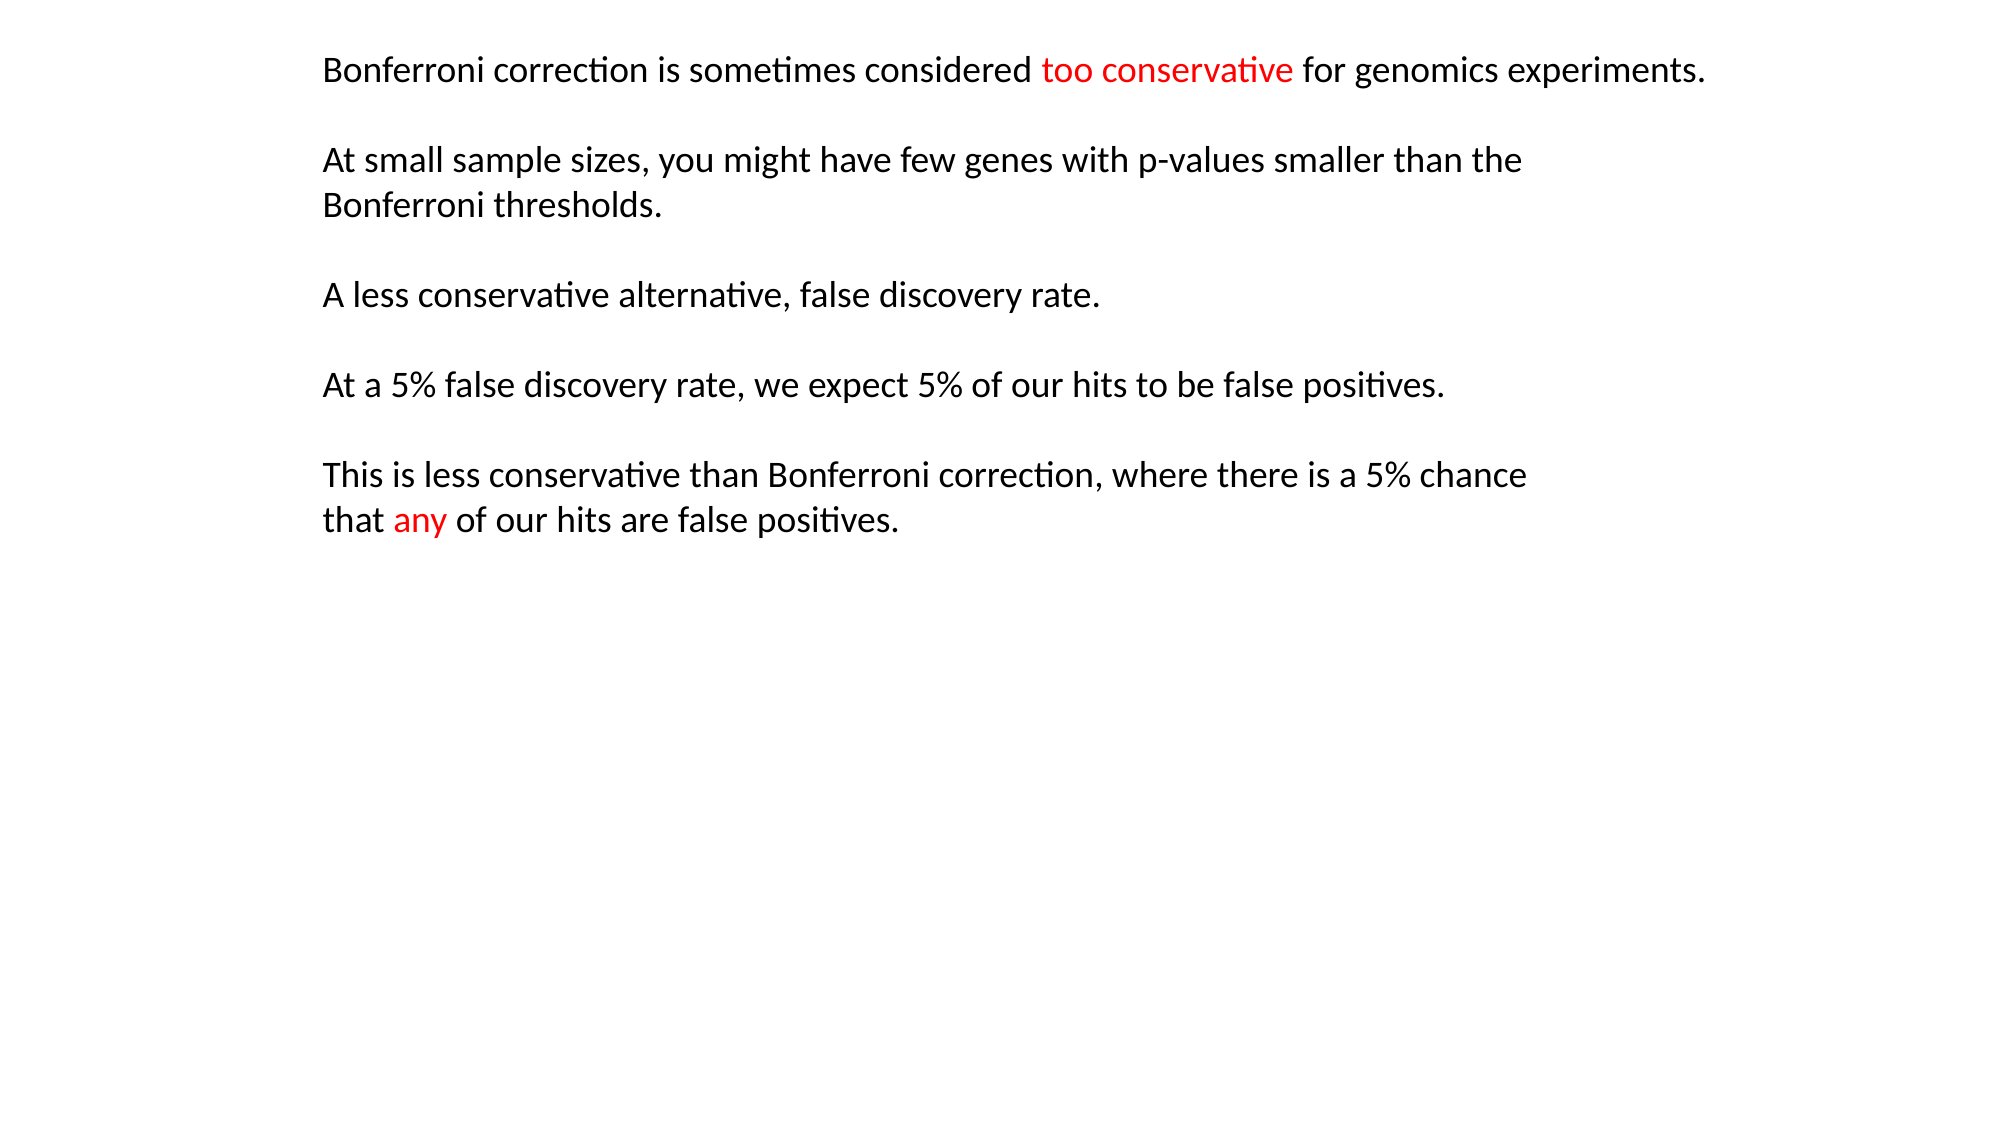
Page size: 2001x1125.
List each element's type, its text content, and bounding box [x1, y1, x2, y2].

text_box Bonferroni correction is sometimes considered too conservative for genomics experiments. At small sample sizes, you might have few genes with p-values smaller than the Bonferroni thresholds. A less conservative alternative, false discovery rate. At a 5% false discovery rate, we expect 5% of our hits to be false positives. This is less conservative than Bonferroni correction, where there is a 5% chance that any of our hits are false positives. [307, 37, 1722, 548]
